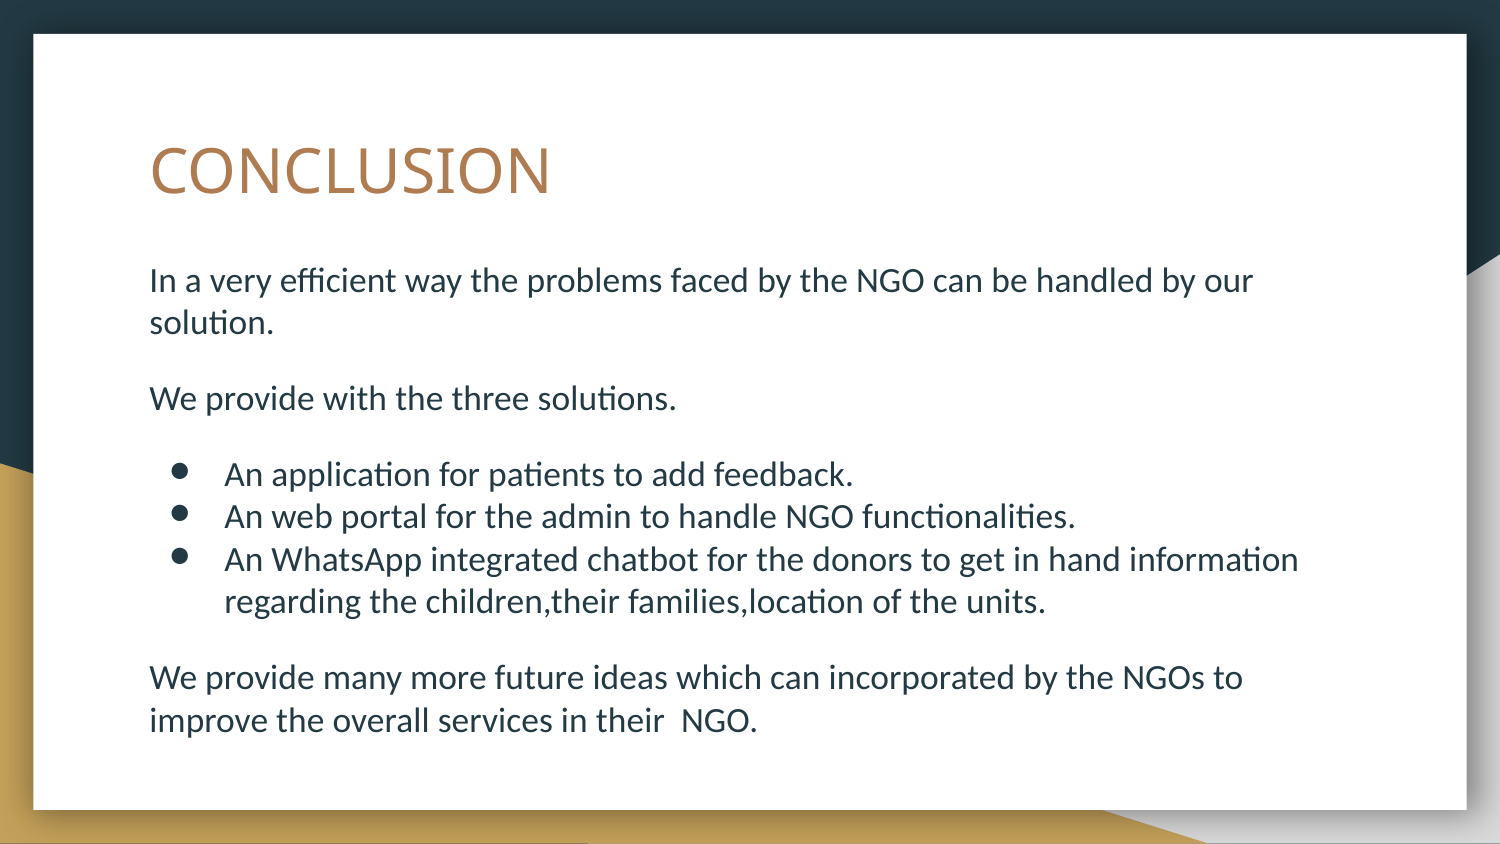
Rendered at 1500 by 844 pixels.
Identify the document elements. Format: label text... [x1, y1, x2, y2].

title CONCLUSION [134, 116, 1366, 241]
list In a very efficient way the problems faced by the NGO can be handled by our solution. We provide with the three solutions. An application for patients to add feedback. An web portal for the admin to handle NGO functionalities. An WhatsApp integrated chatbot for the donors to get in hand information regarding the children,their families,location of the units. We provide many more future ideas which can incorporated by the NGOs to improve the overall services in their NGO. [134, 241, 1366, 729]
